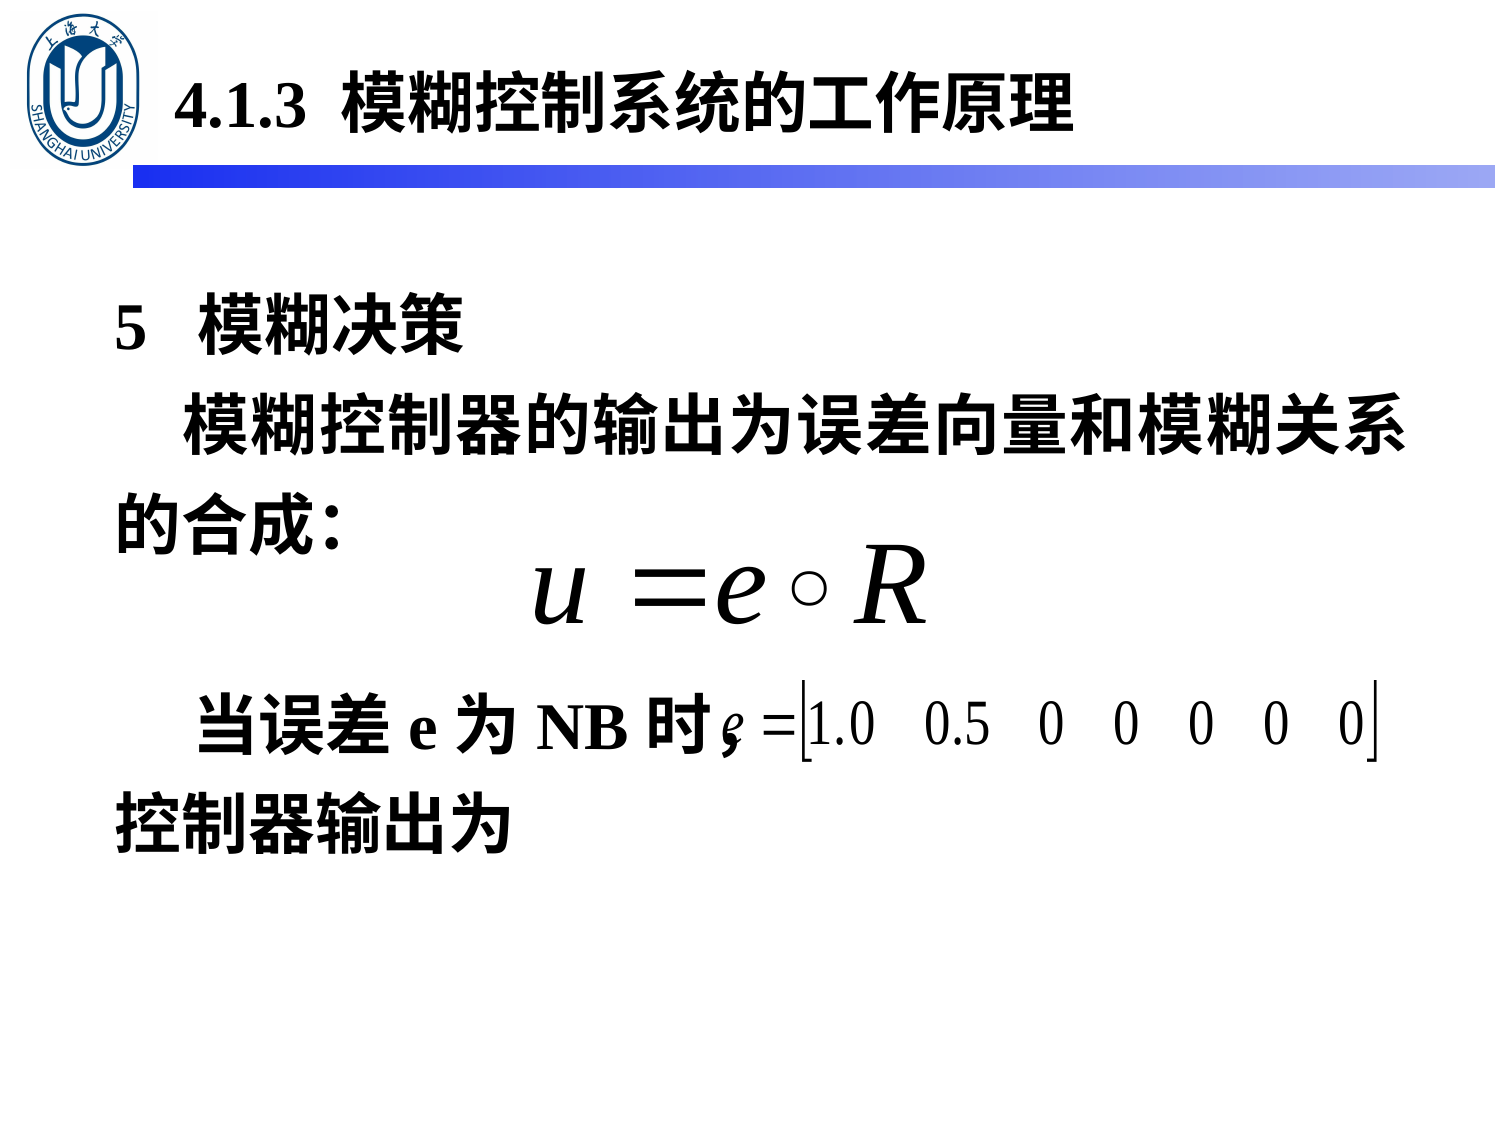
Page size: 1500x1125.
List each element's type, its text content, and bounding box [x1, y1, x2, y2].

text_box 5 模糊决策 模糊控制器的输出为误差向量和模糊关系的合成： 当误差e为NB时， 控制器输出为 [100, 255, 1426, 870]
picture [10, 11, 158, 169]
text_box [712, 680, 1388, 778]
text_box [514, 513, 949, 654]
text_box 4.1.3 模糊控制系统的工作原理 [159, 53, 1172, 149]
